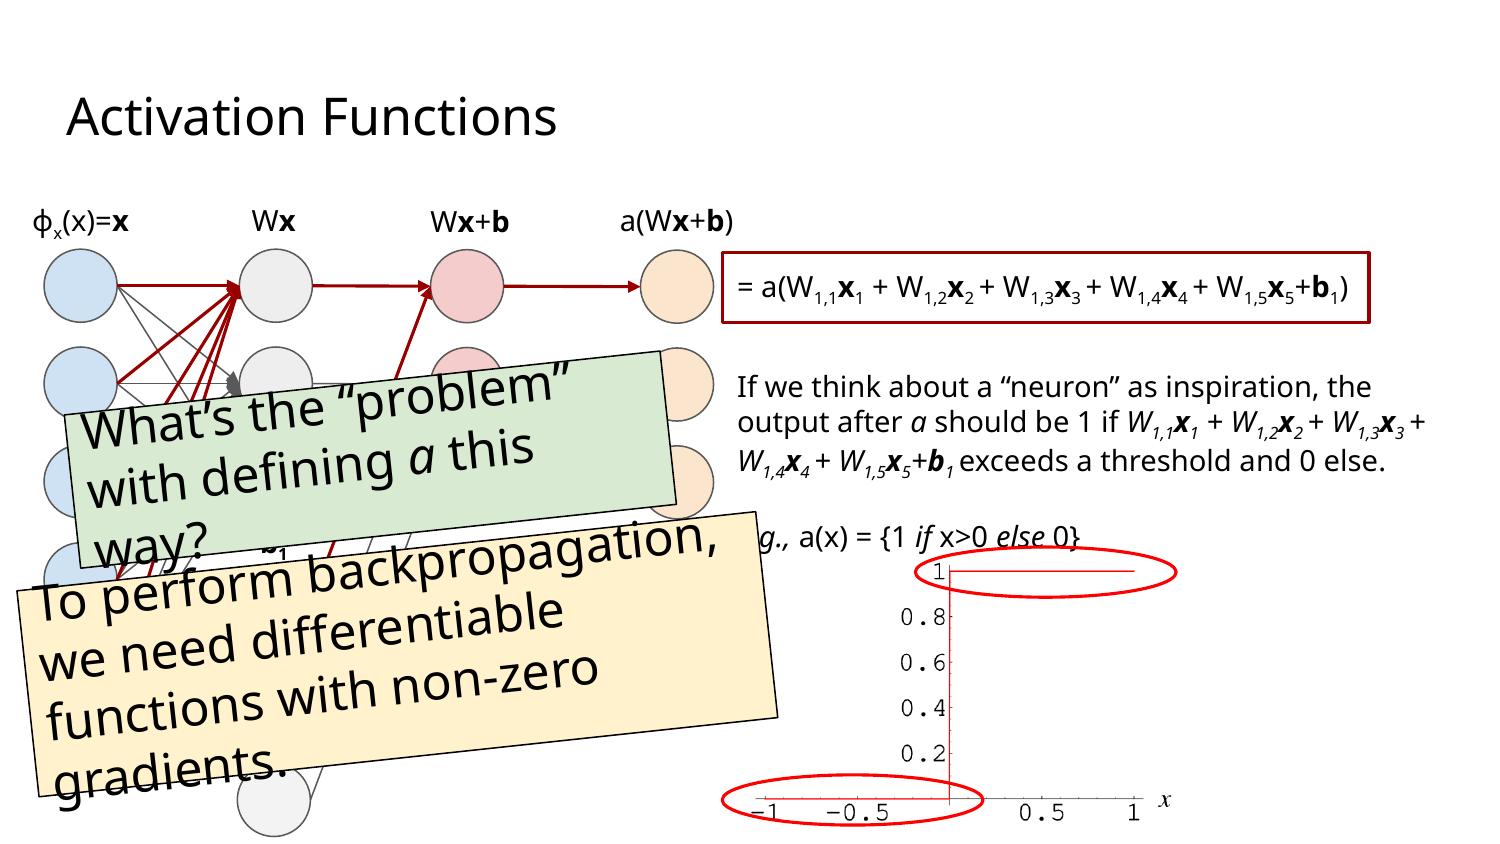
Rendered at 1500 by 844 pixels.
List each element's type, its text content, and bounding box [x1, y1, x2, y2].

text_box If we think about a “neuron” as inspiration, the output after a should be 1 if W1,1x1 + W1,2x2 + W1,3x3 + W1,4x4 + W1,5x5+b1 exceeds a threshold and 0 else. [763, 352, 1479, 498]
text_box [237, 770, 310, 837]
text_box What’s the “problem” with defining a this way? [245, 389, 304, 551]
text_box e.g., a(x) = {1 if x>0 else 0} [758, 502, 1479, 568]
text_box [16, 187, 145, 714]
text_box [722, 790, 732, 810]
text_box [435, 347, 498, 375]
text_box [245, 347, 305, 395]
text_box = a(W1,1x1 + W1,2x2 + W1,3x3 + W1,4x4 + W1,5x5+b1) [763, 252, 1369, 323]
text_box Wx+b [403, 188, 500, 254]
picture [737, 557, 1178, 837]
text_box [310, 481, 431, 801]
text_box b1 [245, 545, 304, 566]
title Activation Functions [51, 72, 1449, 167]
text_box To perform backpropagation, we need differentiable functions with non-zero gradients. [435, 526, 761, 755]
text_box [503, 186, 758, 520]
text_box To perform backpropagation, we need differentiable functions with non-zero gradients. [31, 560, 305, 797]
text_box [430, 254, 498, 323]
text_box Wx [210, 187, 338, 253]
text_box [310, 285, 431, 383]
text_box [950, 547, 1141, 555]
text_box What’s the “problem” with defining a this way? [435, 368, 500, 530]
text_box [116, 285, 240, 678]
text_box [310, 383, 431, 481]
text_box [239, 253, 313, 323]
